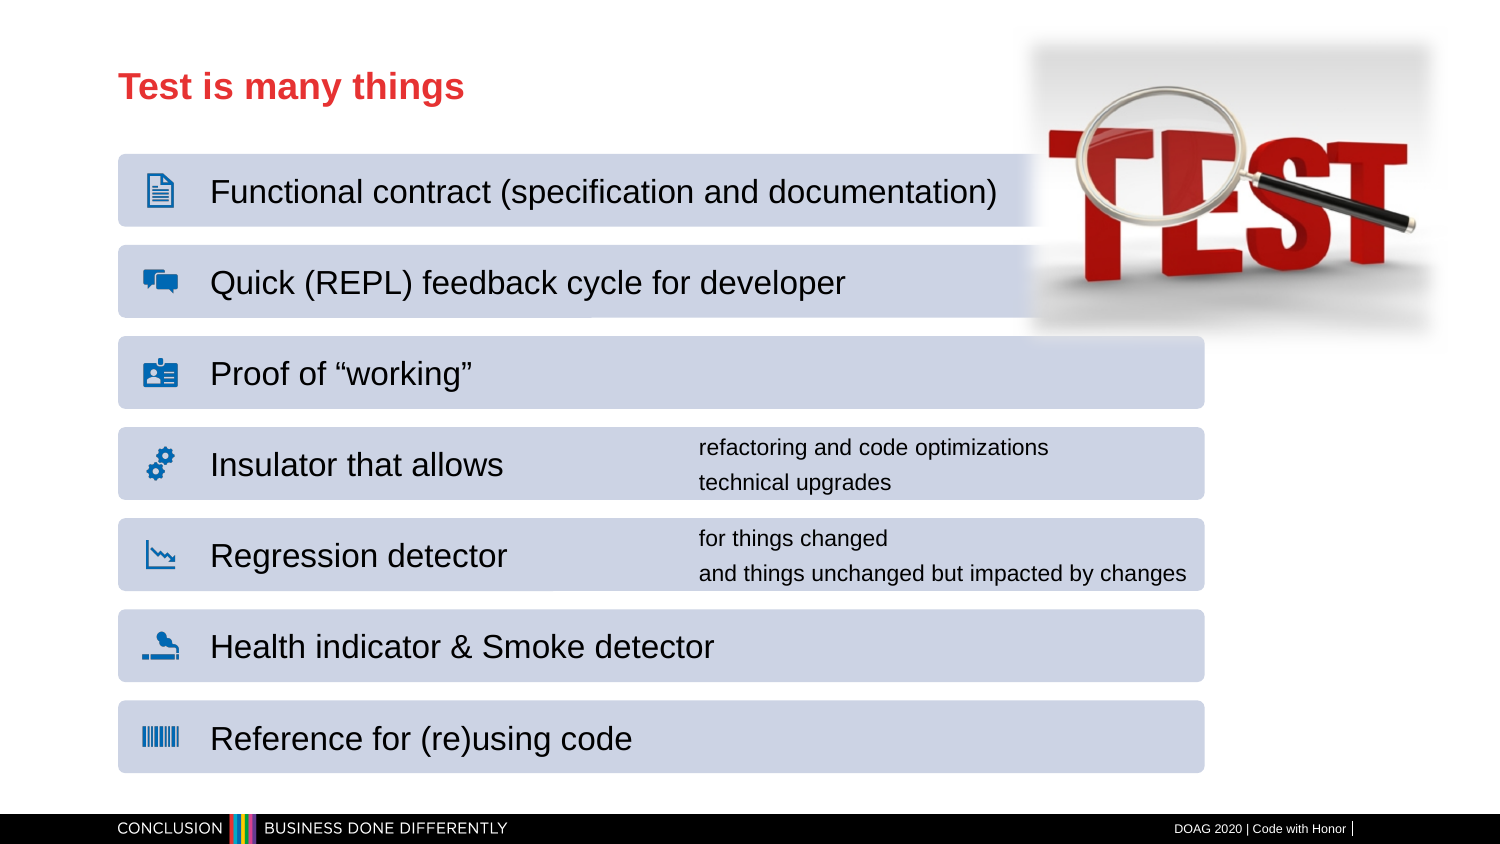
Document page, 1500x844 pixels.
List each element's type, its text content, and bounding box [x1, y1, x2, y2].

footer DOAG 2020 | Code with Honor [814, 820, 1347, 839]
picture [239, 814, 1500, 844]
title Test is many things [118, 47, 1013, 130]
picture [0, 814, 236, 844]
picture [1013, 26, 1449, 354]
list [118, 153, 1205, 774]
